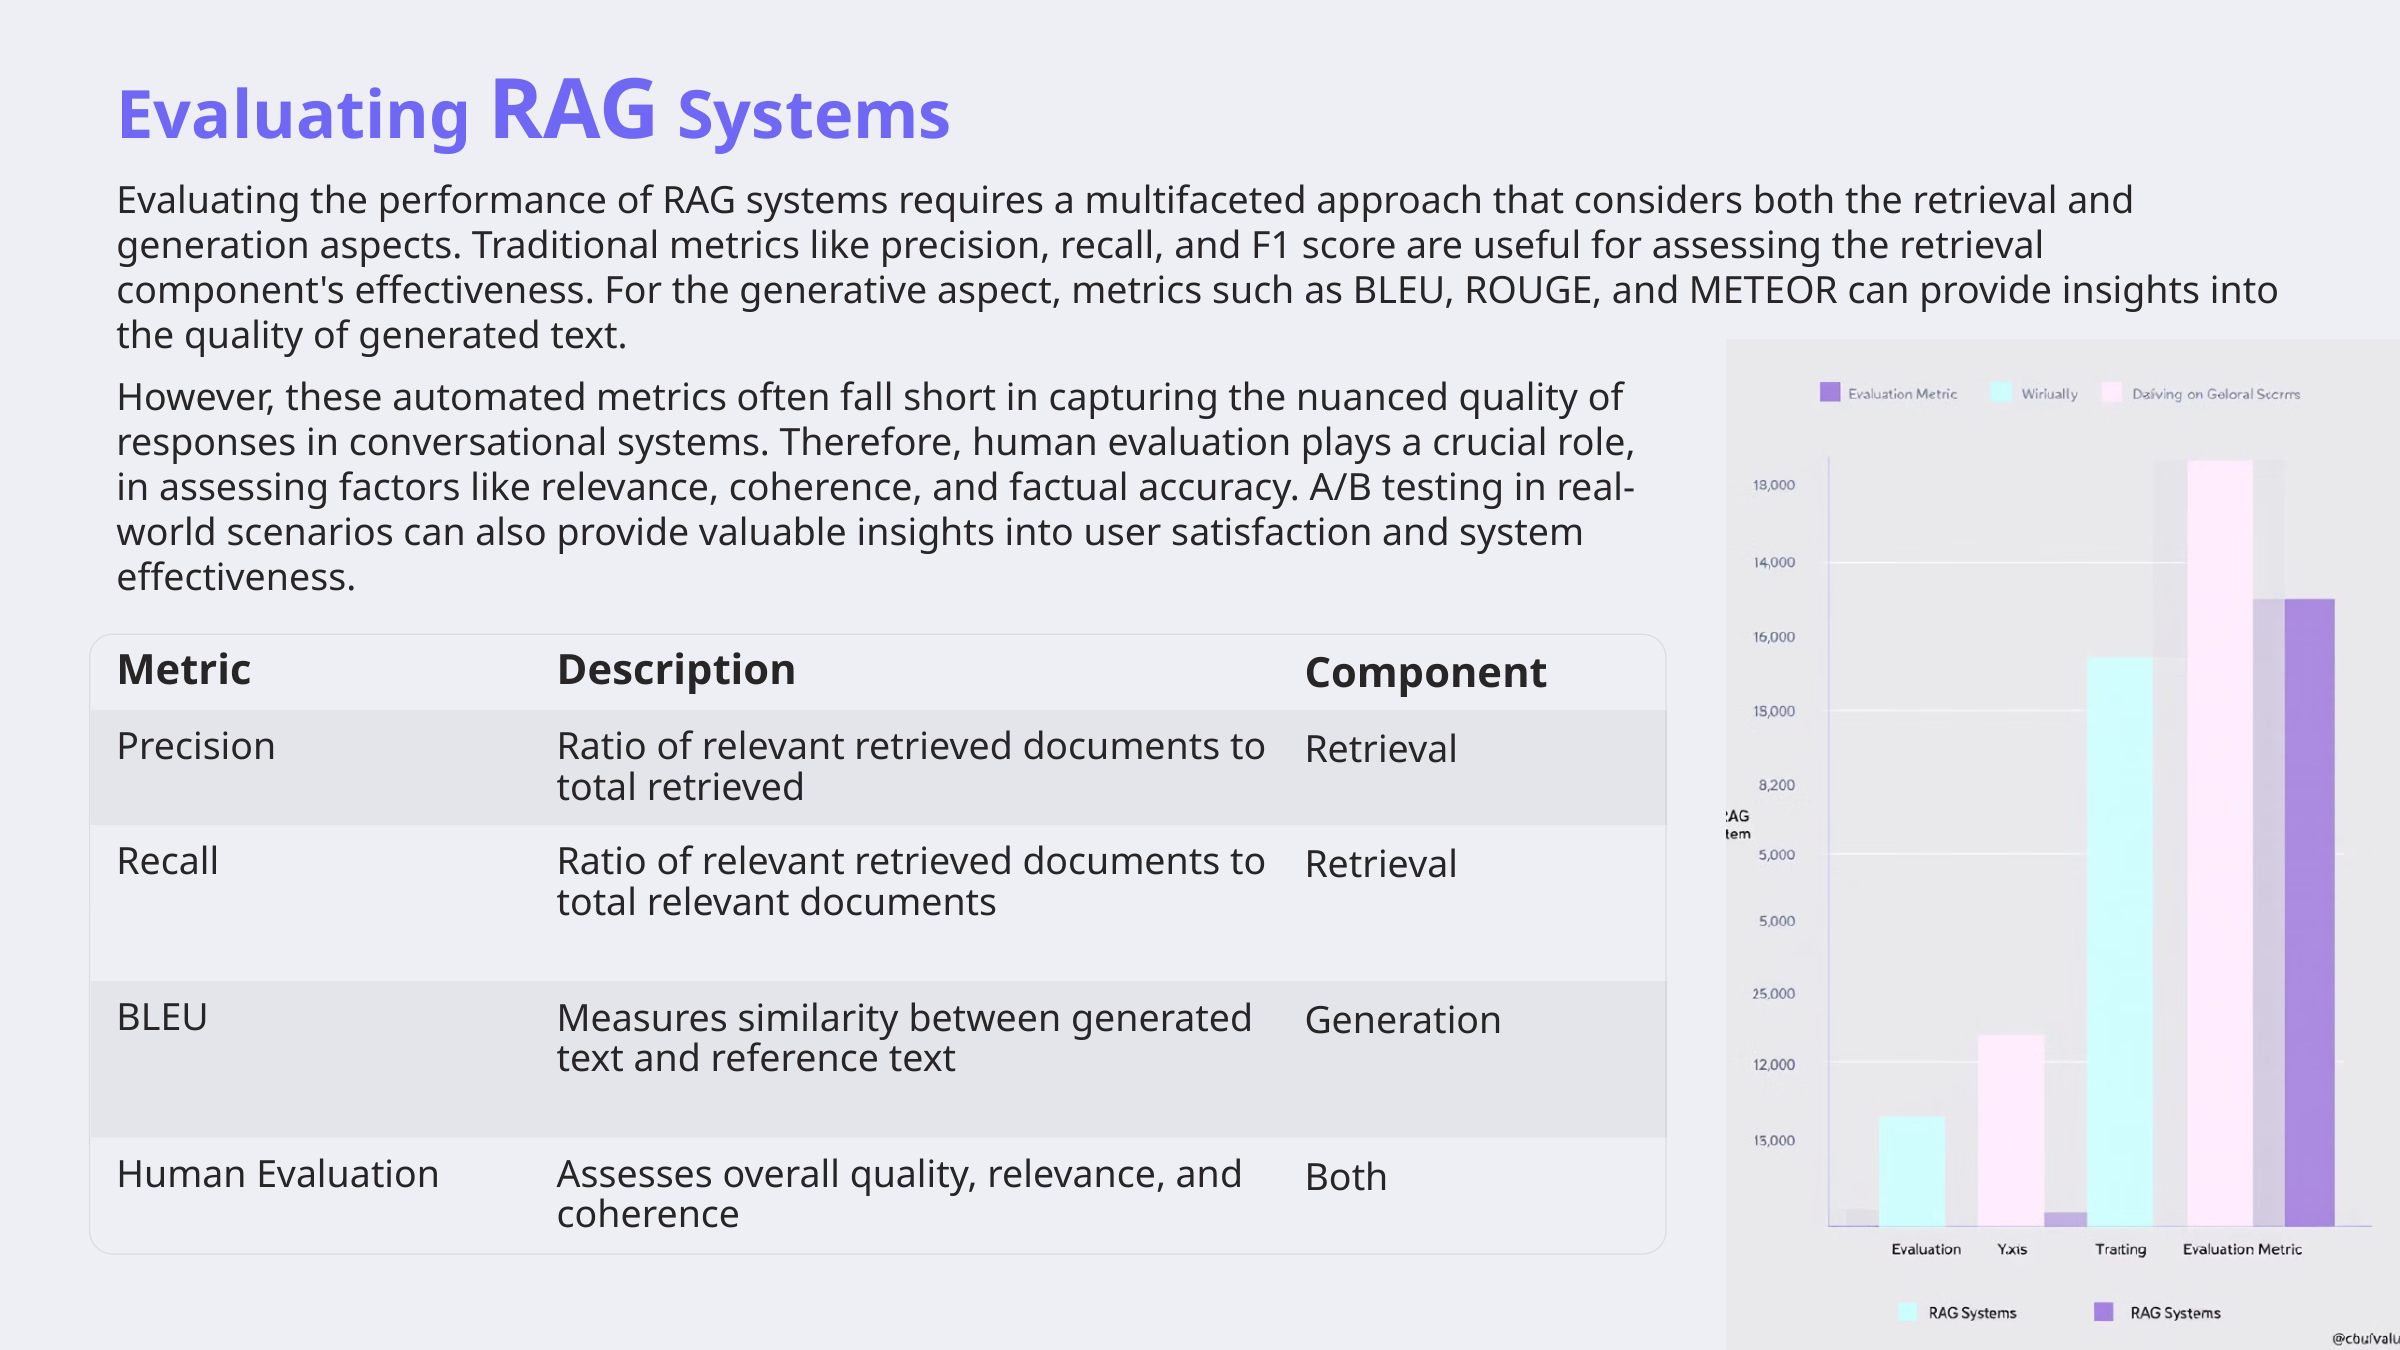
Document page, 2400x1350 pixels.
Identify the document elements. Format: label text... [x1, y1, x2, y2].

text_box [90, 1138, 1668, 1254]
text_box Precision [116, 726, 505, 768]
text_box Generation [1304, 1000, 1693, 1042]
text_box Both [1304, 1156, 1693, 1198]
text_box [90, 981, 1668, 1138]
text_box Recall [116, 841, 505, 883]
text_box Metric [116, 652, 505, 694]
text_box Human Evaluation [116, 1154, 505, 1195]
text_box Description [556, 652, 944, 694]
text_box Component [1304, 654, 1693, 696]
text_box Measures similarity between generated text and reference text [556, 997, 1271, 1121]
text_box Evaluating the performance of RAG systems requires a multifaceted approach that considers both the retrieval and generation aspects. Traditional metrics like precision, recall, and F1 score are useful for assessing the retrieval component's effectiveness. For the generative aspect, metrics such as BLEU, ROUGE, and METEOR can provide insights into the quality of generated text. [116, 175, 2283, 340]
text_box Assesses overall quality, relevance, and coherence [556, 1154, 1271, 1236]
text_box BLEU [116, 997, 505, 1039]
text_box [90, 824, 1668, 981]
text_box [90, 709, 1668, 824]
text_box [90, 635, 1668, 709]
text_box Retrieval [1304, 729, 1693, 771]
text_box However, these automated metrics often fall short in capturing the nuanced quality of responses in conversational systems. Therefore, human evaluation plays a crucial role, in assessing factors like relevance, coherence, and factual accuracy. A/B testing in real-world scenarios can also provide valuable insights into user satisfaction and system effectiveness. [116, 372, 1668, 537]
text_box Retrieval [1304, 844, 1693, 886]
picture [1726, 339, 2400, 1350]
text_box Ratio of relevant retrieved documents to total relevant documents [556, 841, 1271, 965]
text_box Evaluating RAG Systems [116, 72, 842, 157]
text_box Ratio of relevant retrieved documents to total retrieved [556, 726, 1271, 809]
